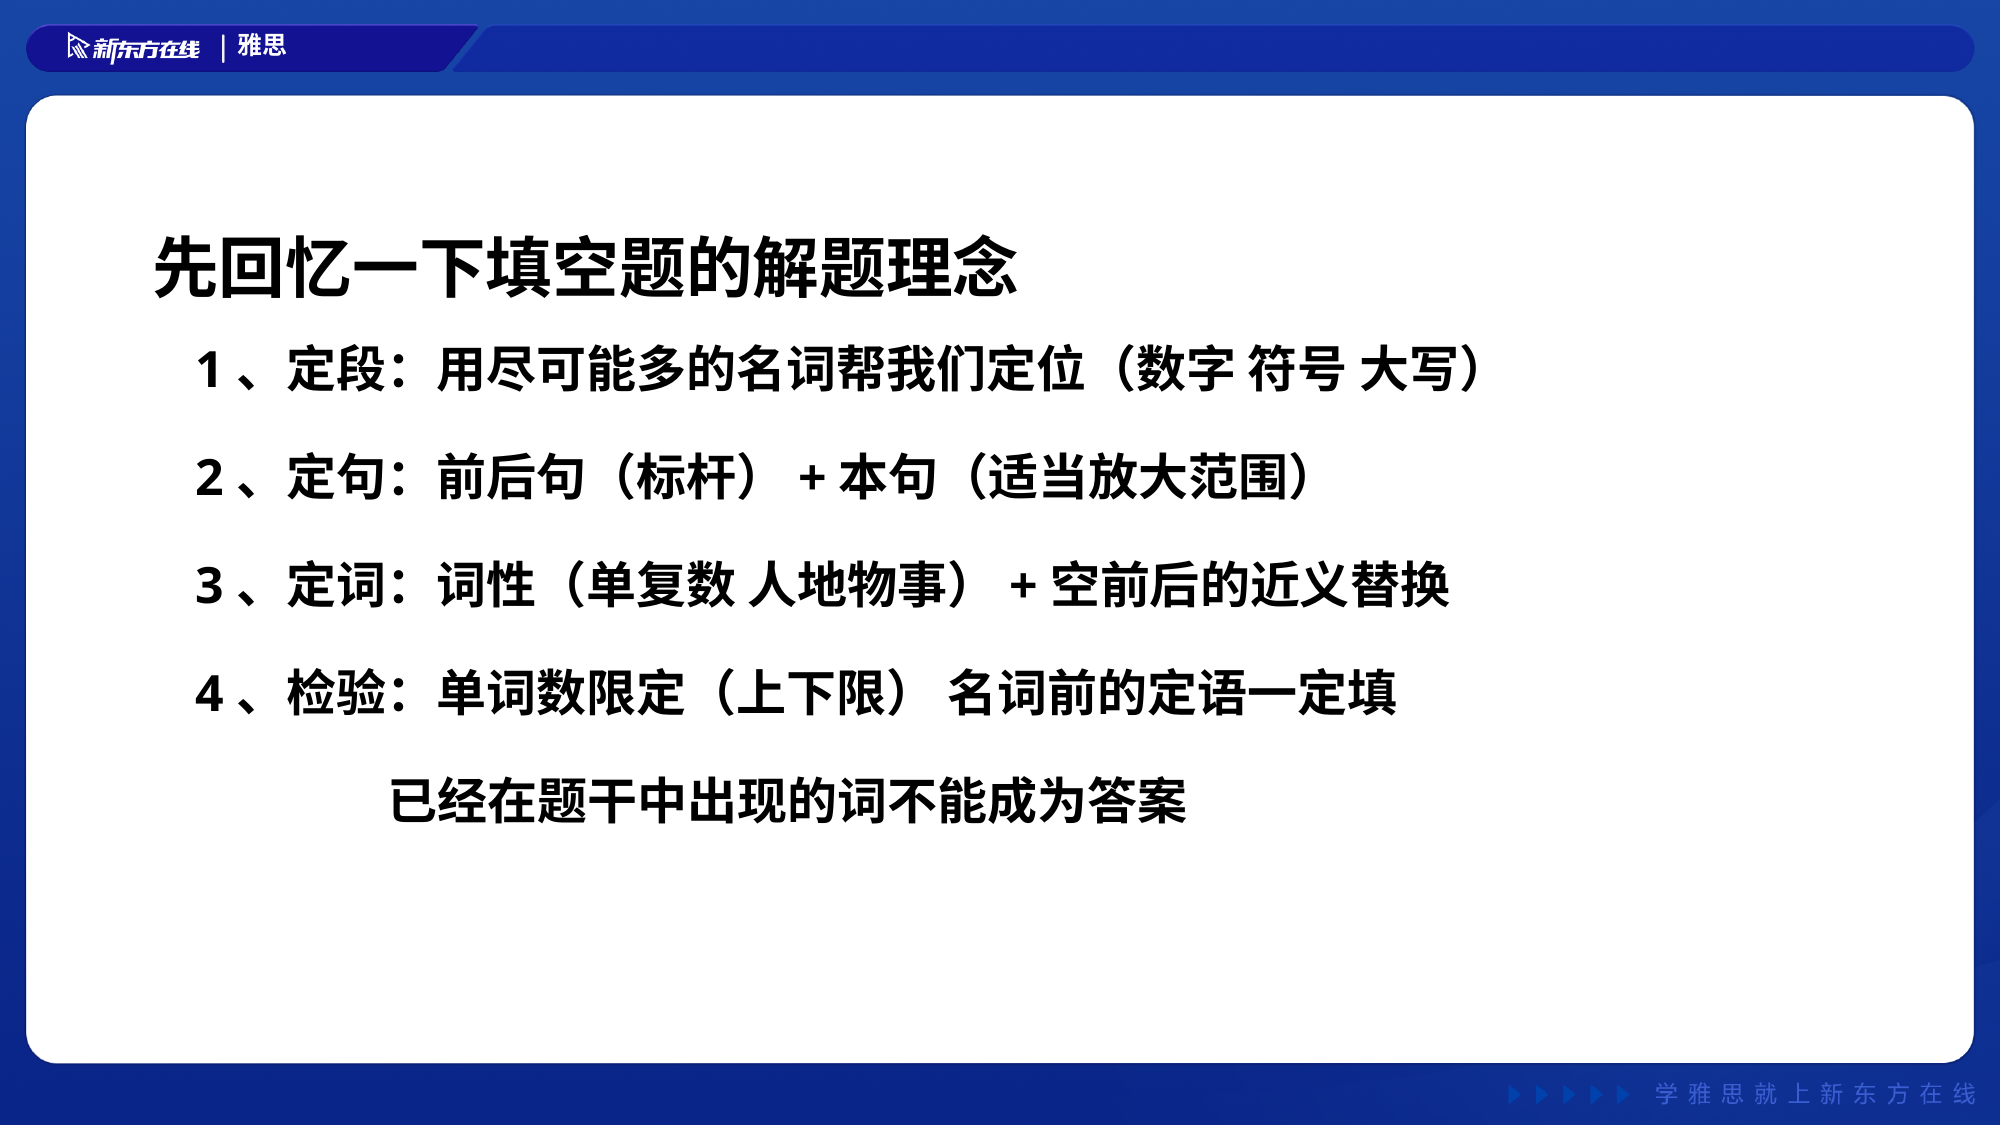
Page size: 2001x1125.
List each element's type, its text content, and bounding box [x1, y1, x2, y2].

title 先回忆一下填空题的解题理念 [137, 227, 1863, 316]
list 1、定段：用尽可能多的名词帮我们定位（数字 符号 大写） 2、定句：前后句（标杆）+本句（适当放大范围） 3、定词：词性（单复数 人地物事）+空前后的近义替换 4、检验：单词数限定（上下限） 名词前的定语一定填 已经在题干中出现的词不能成为答案 [181, 336, 1911, 1025]
picture [0, 0, 2000, 1125]
